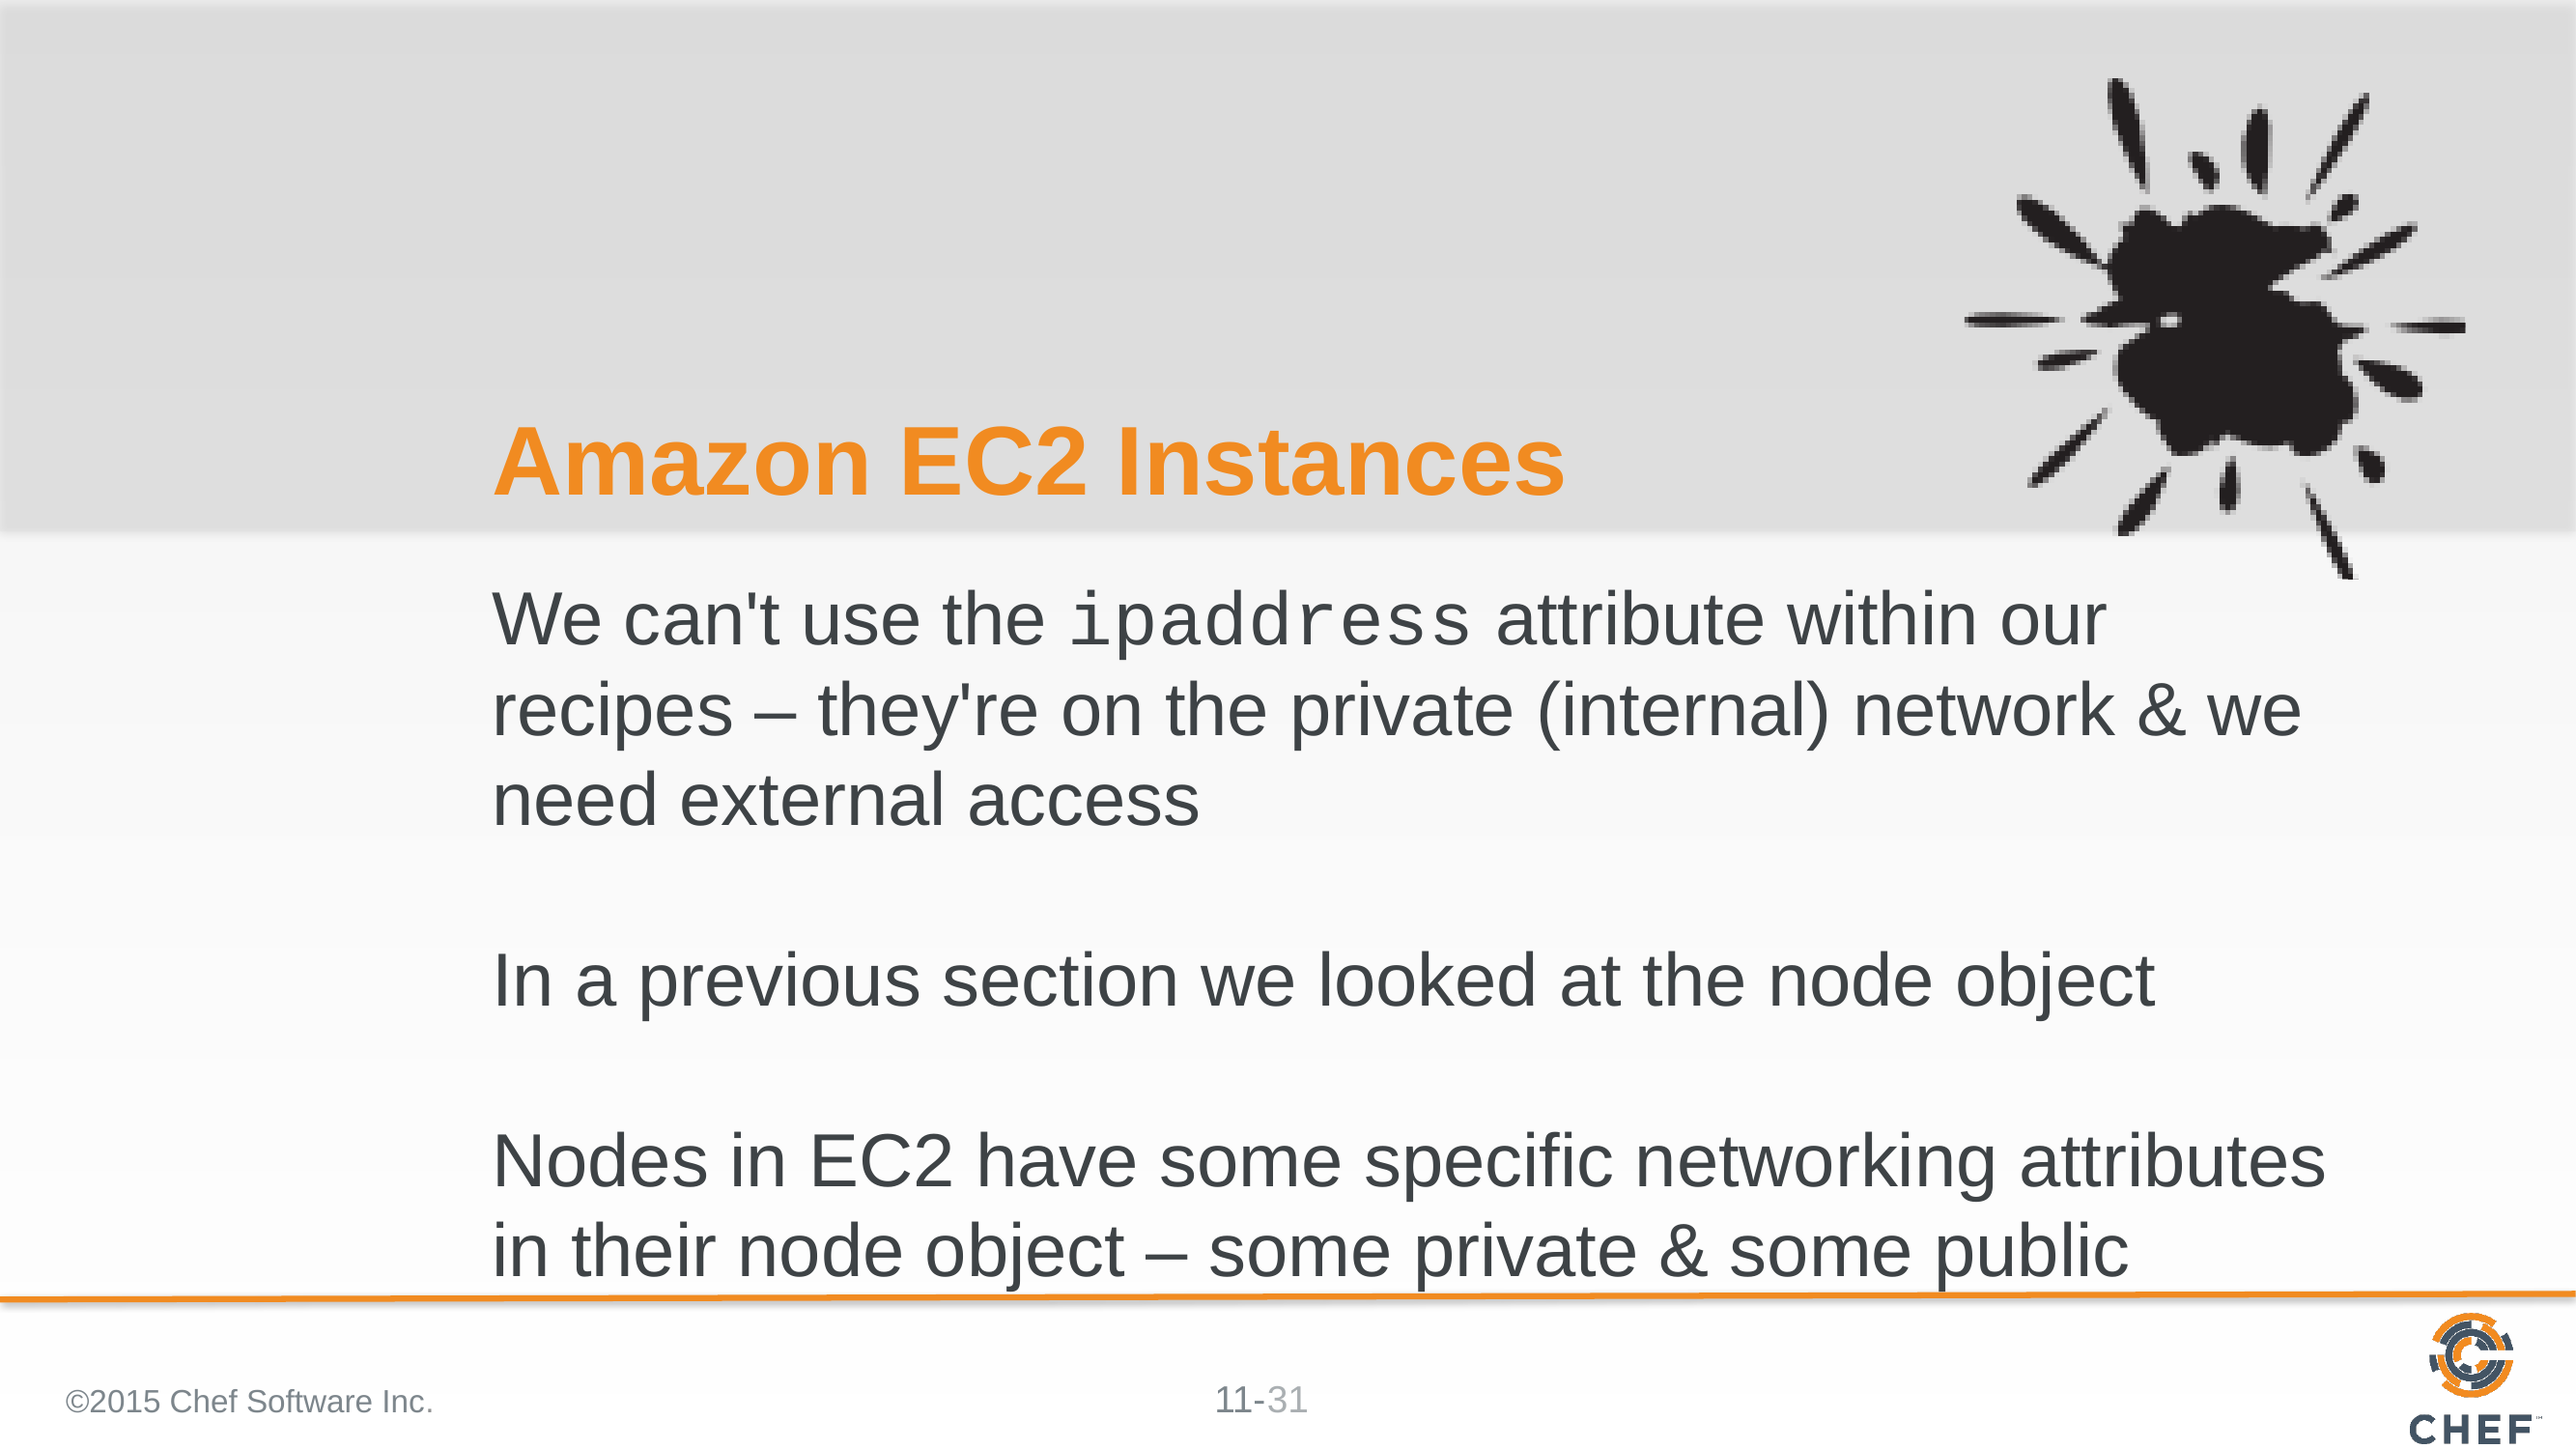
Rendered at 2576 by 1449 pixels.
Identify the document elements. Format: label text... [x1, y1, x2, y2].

subtitle We can't use the ipaddress attribute within our recipes – they're on the private (internal) network & we need external access In a previous section we looked at the node object Nodes in EC2 have some specific networking attributes in their node object – some private & some public [477, 555, 2373, 1087]
footer ©2015 Chef Software Inc. [51, 1359, 952, 1440]
picture [2399, 1297, 2550, 1449]
title Amazon EC2 Instances [477, 395, 2217, 531]
slide_number 31 [998, 1359, 1578, 1437]
